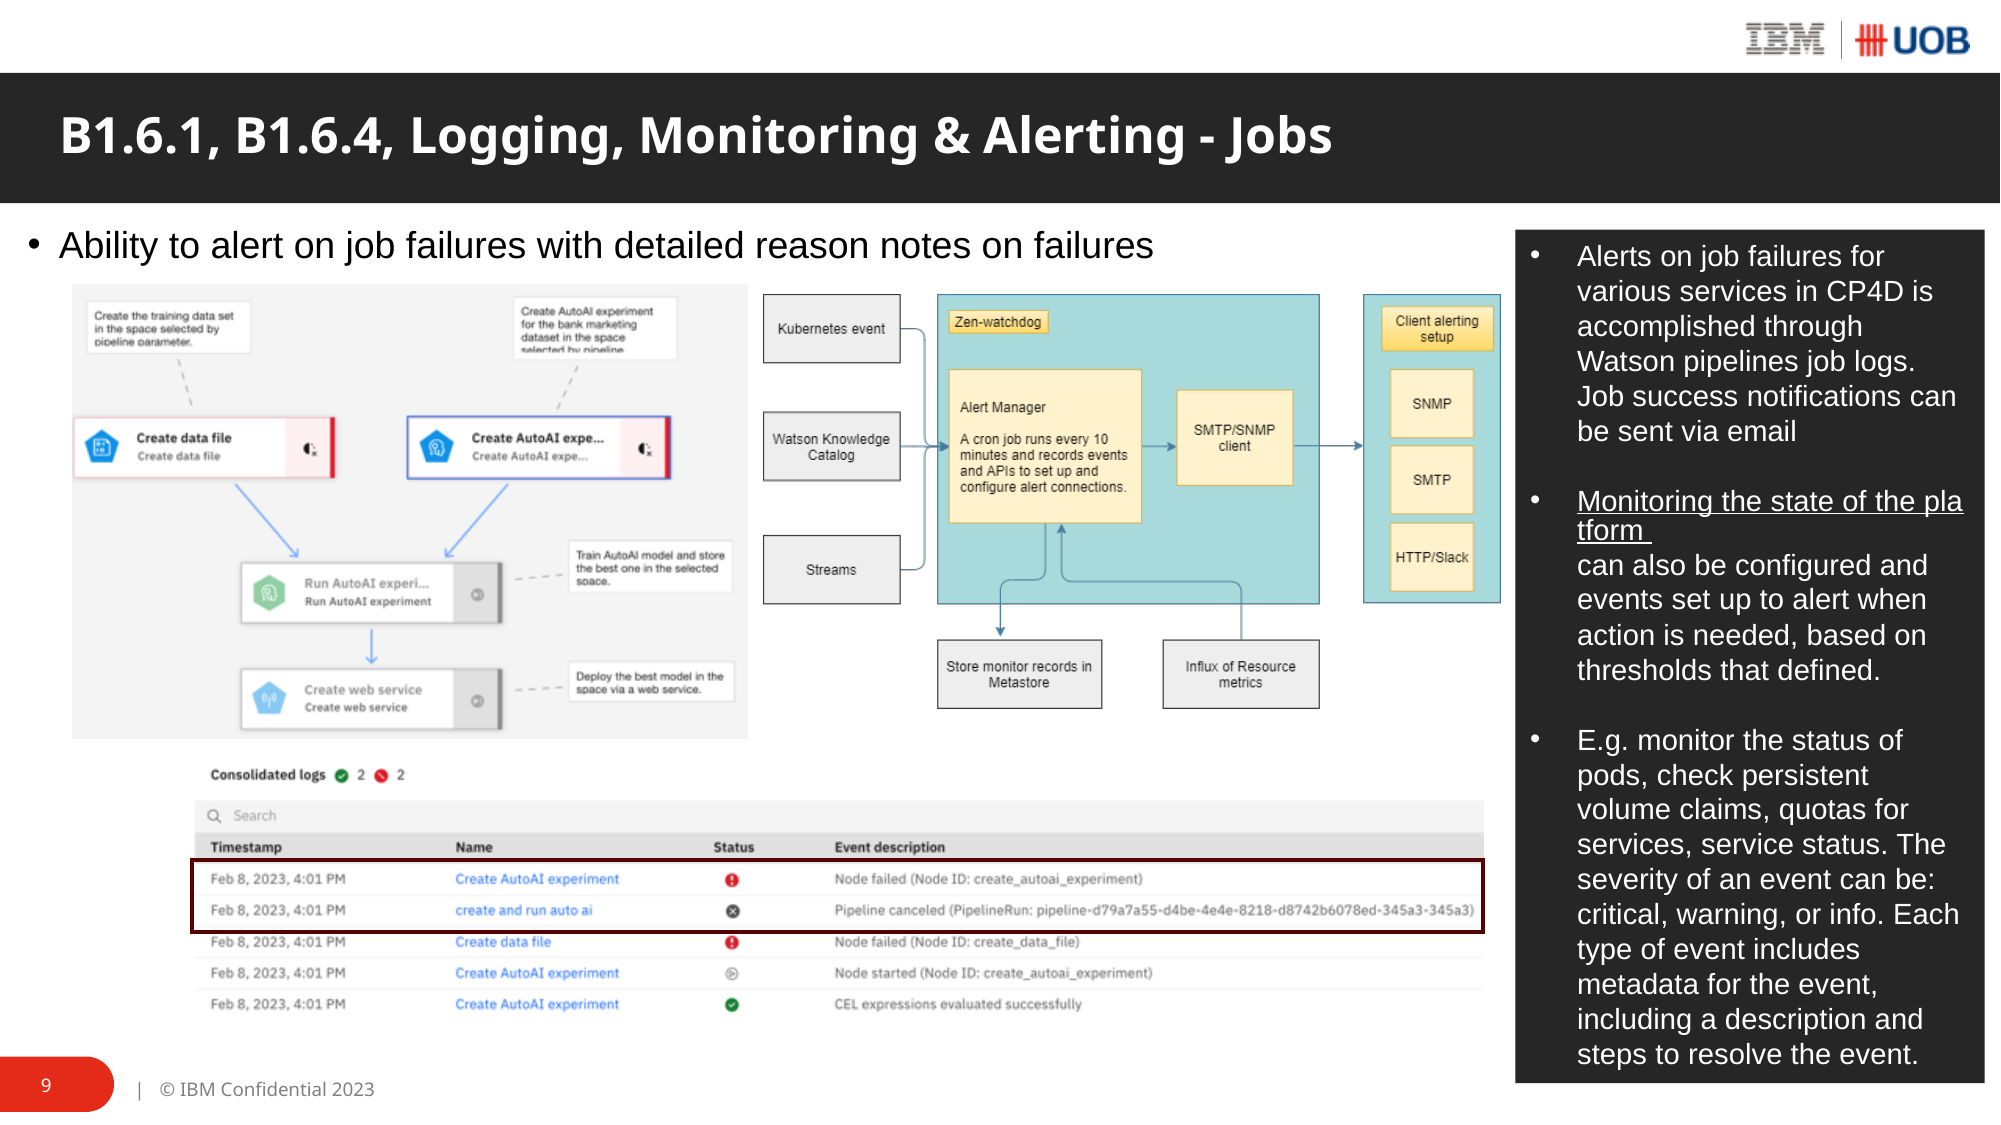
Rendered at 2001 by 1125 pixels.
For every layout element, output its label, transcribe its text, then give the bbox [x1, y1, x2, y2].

picture [192, 755, 1484, 1015]
title B1.6.1, B1.6.4, Logging, Monitoring & Alerting - Jobs [59, 102, 1937, 174]
picture [72, 284, 749, 739]
picture [1855, 10, 1970, 71]
text_box Alerts on job failures for various services in CP4D is accomplished through Watson pipelines job logs. Job success notifications can be sent via email Monitoring the state of the platform can also be configured and events set up to alert when action is needed, based on thresholds that defined. E.g. monitor the status of pods, check persistent volume claims, quotas for services, service status. The severity of an event can be: critical, warning, or info. Each type of event includes metadata for the event, including a description and steps to resolve the event. [1514, 229, 1986, 1084]
picture [763, 294, 1501, 709]
text_box Ability to alert on job failures with detailed reason notes on failures [12, 213, 1484, 274]
